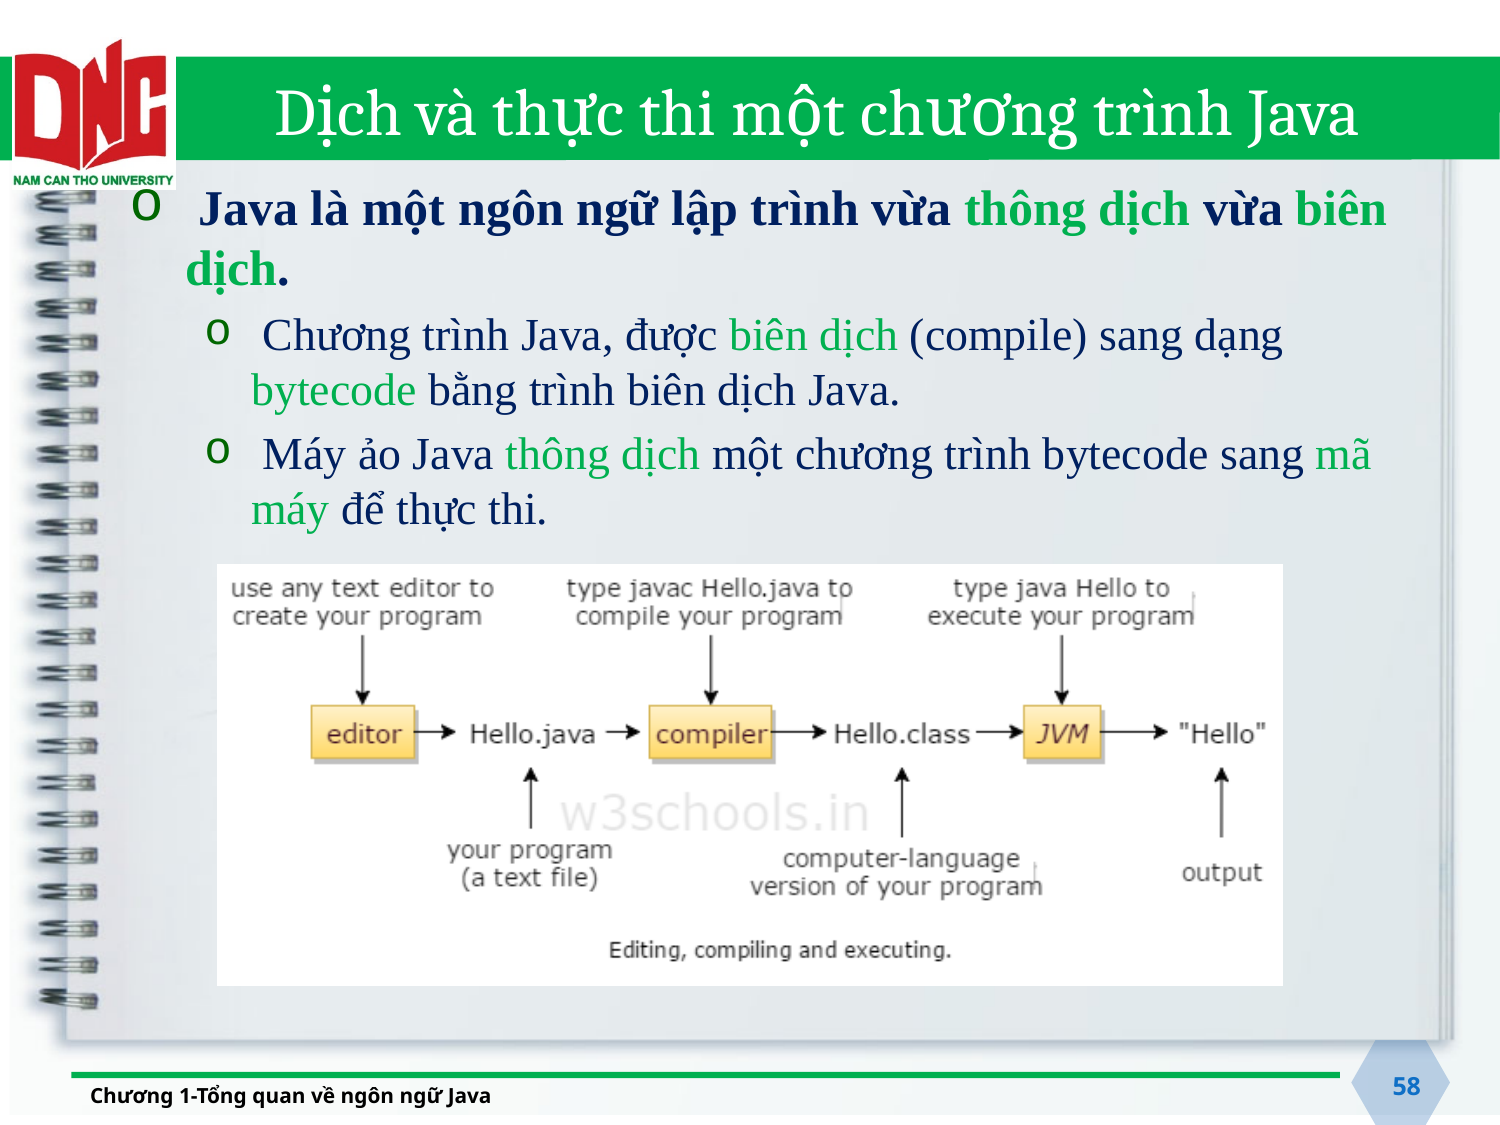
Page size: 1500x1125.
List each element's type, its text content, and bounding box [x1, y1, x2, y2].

title Dịch và thực thi một chương trình Java [187, 62, 1449, 155]
list Java là một ngôn ngữ lập trình vừa thông dịch vừa biên dịch. Chương trình Java, được biên dịch (compile) sang dạng bytecode bằng trình biên dịch Java. Máy ảo Java thông dịch một chương trình bytecode sang mã máy để thực thi. [114, 168, 1436, 1053]
picture [9, 37, 1500, 1115]
slide_number 58 [1350, 1062, 1436, 1104]
picture [217, 564, 1283, 986]
slide_number Chương 1-Tổng quan về ngôn ngữ Java [75, 1074, 713, 1116]
